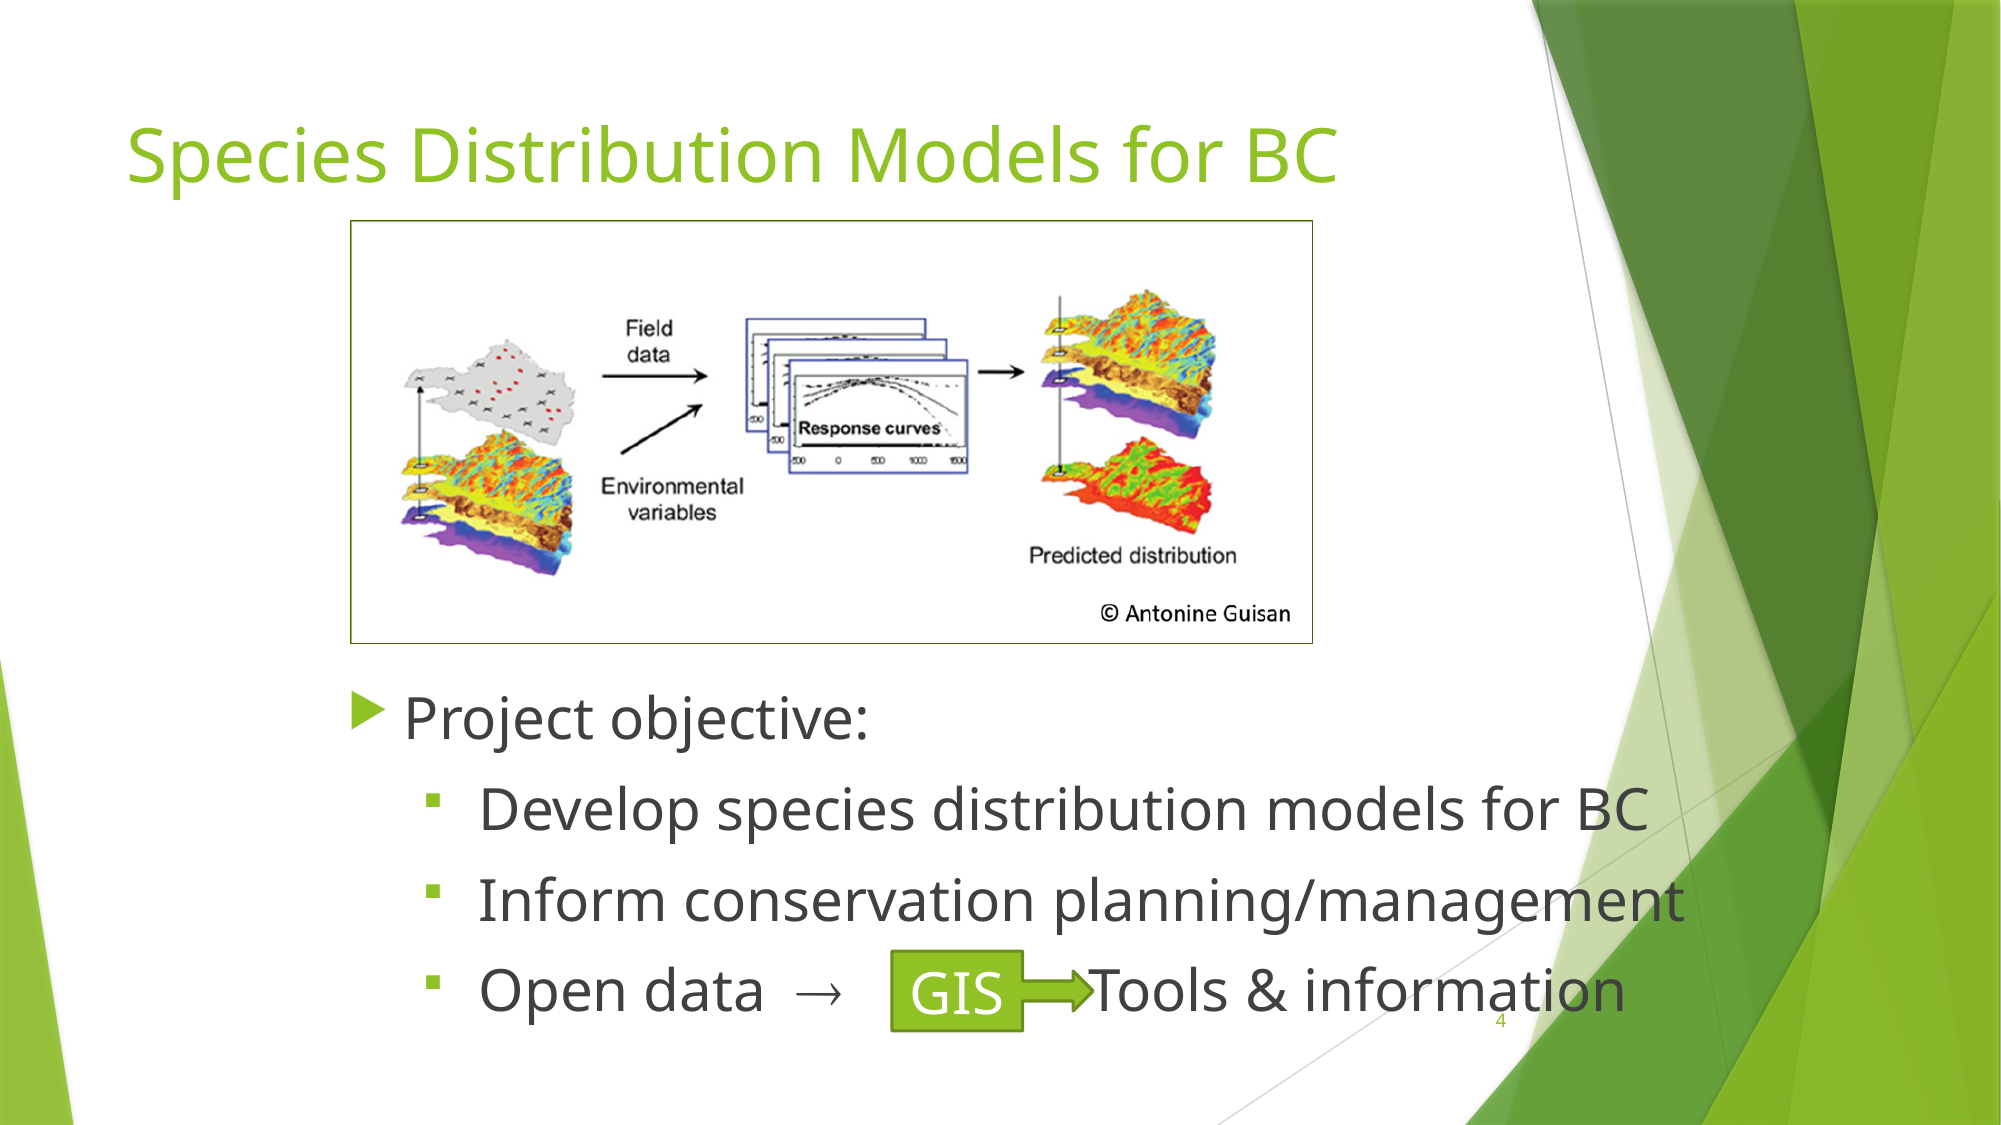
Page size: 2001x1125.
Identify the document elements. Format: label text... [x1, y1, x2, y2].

text_box Project objective: Develop species distribution models for BC Inform conservation planning/management Open data  Tools & information [332, 582, 1757, 1102]
picture [349, 220, 1313, 644]
title Species Distribution Models for BC [111, 99, 1522, 317]
